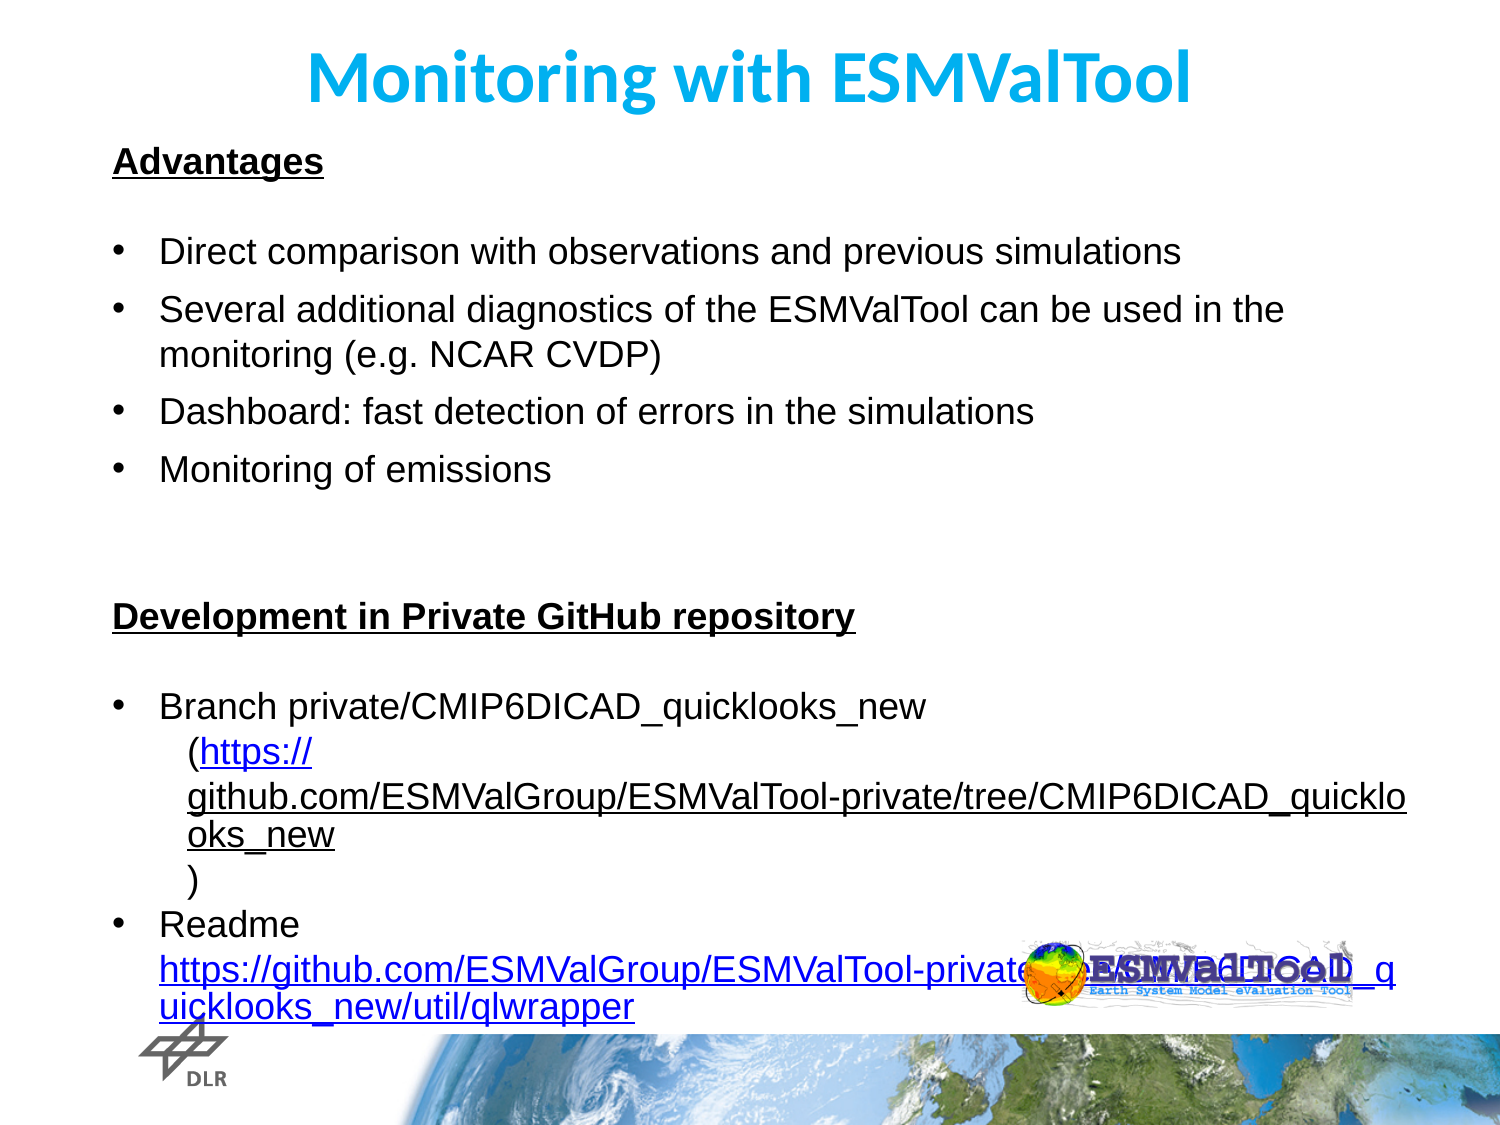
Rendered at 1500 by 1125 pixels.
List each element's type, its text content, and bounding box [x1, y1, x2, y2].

text_box Advantages Direct comparison with observations and previous simulations Several additional diagnostics of the ESMValTool can be used in the monitoring (e.g. NCAR CVDP) Dashboard: fast detection of errors in the simulations Monitoring of emissions Development in Private GitHub repository Branch private/CMIP6DICAD_quicklooks_new (https://github.com/ESMValGroup/ESMValTool-private/tree/CMIP6DICAD_quicklooks_new) Readme https://github.com/ESMValGroup/ESMValTool-private/tree/CMIP6DICAD_quicklooks_new/util/qlwrapper [112, 137, 1412, 1043]
text_box Monitoring with ESMValTool [74, 21, 1425, 123]
picture [1021, 940, 1353, 1008]
picture [0, 1034, 1500, 1125]
